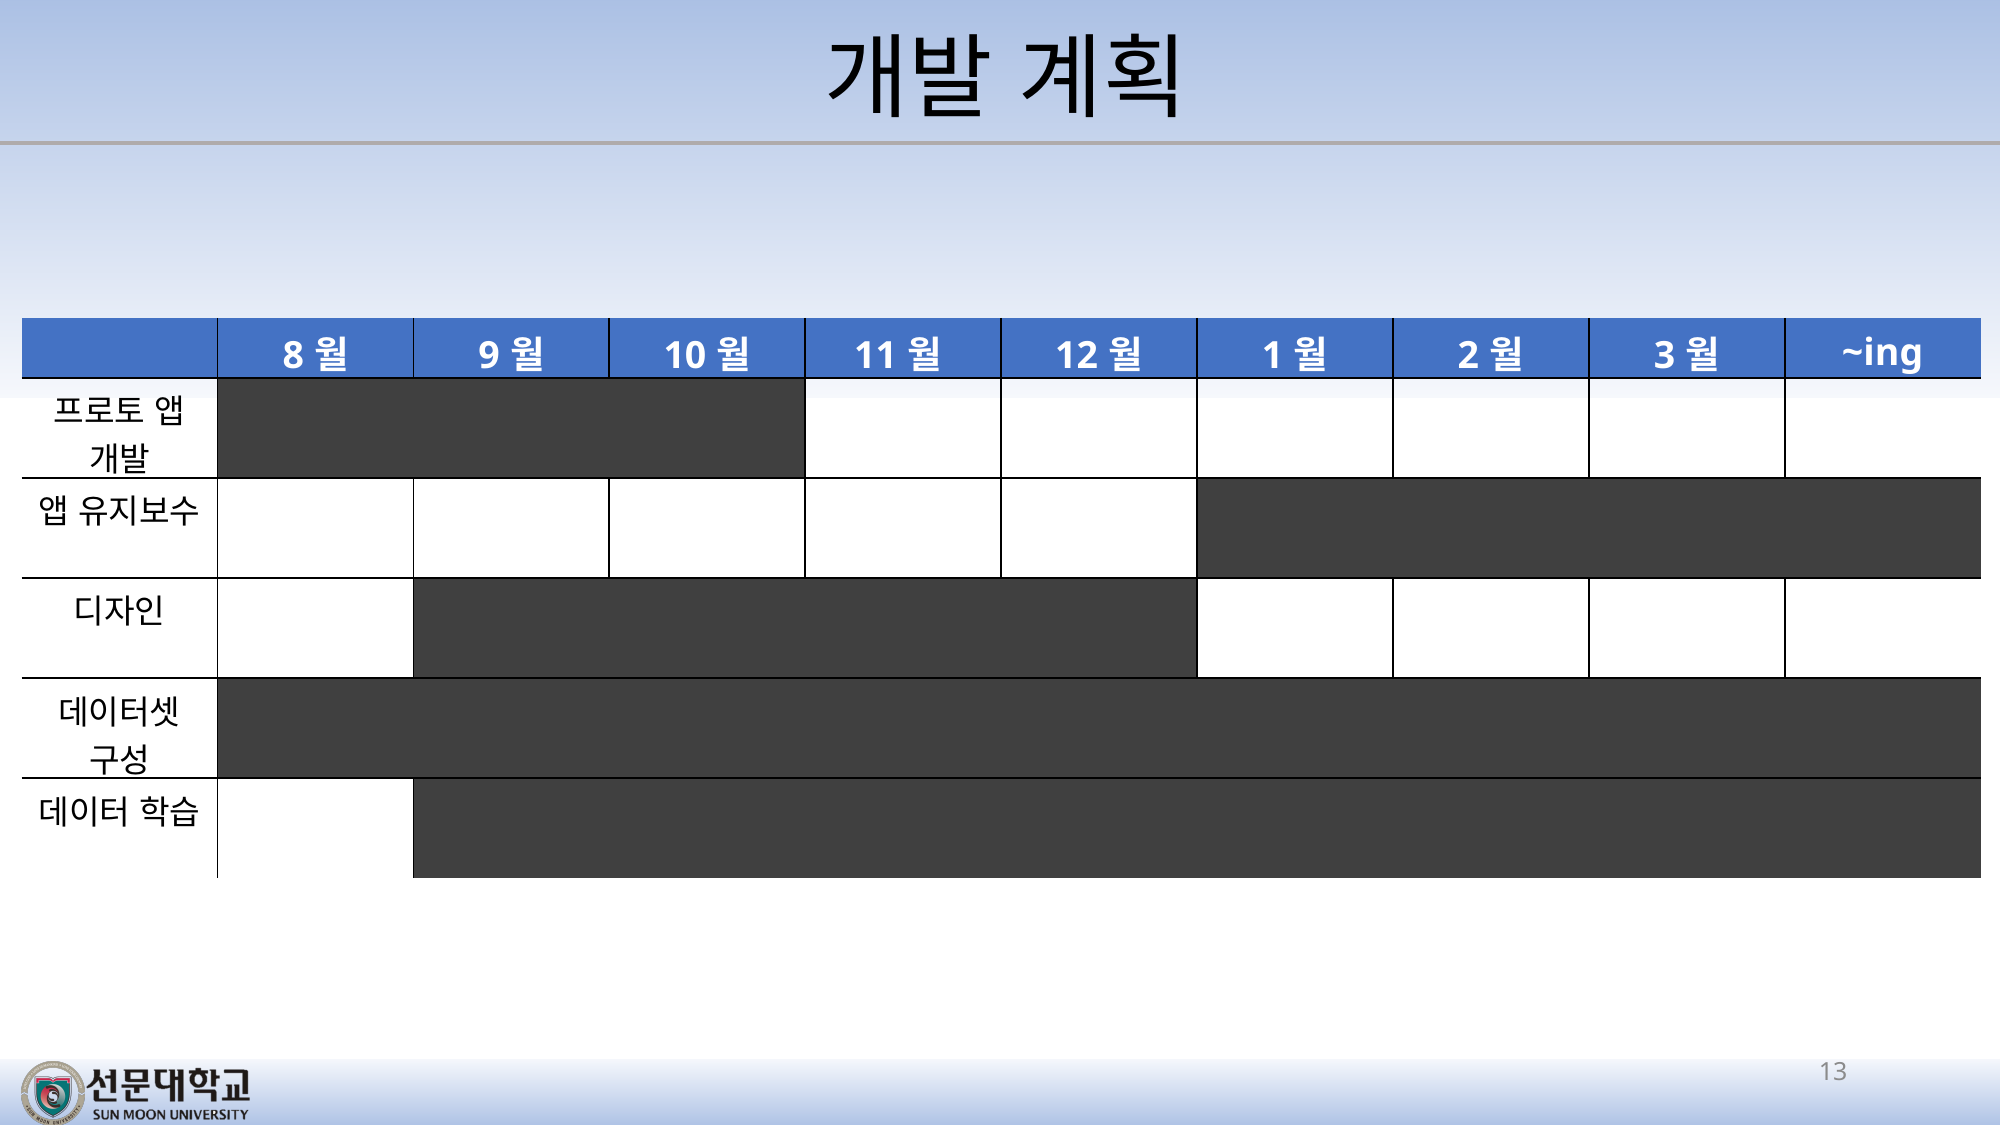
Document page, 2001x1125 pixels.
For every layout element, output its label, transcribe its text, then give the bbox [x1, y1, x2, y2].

table_cell 프로토 앱 개발 [22, 379, 217, 477]
table_cell [1786, 379, 1981, 477]
table_header [22, 318, 217, 377]
text_box [0, 1059, 85, 1125]
table_cell [1394, 579, 1588, 677]
table_cell 디자인 [22, 579, 217, 677]
table_cell [1394, 379, 1588, 477]
table_header 10월 [610, 318, 804, 377]
table_header 3월 [1590, 318, 1784, 377]
table_cell [610, 479, 804, 577]
table_cell 앱 유지보수 [22, 479, 217, 577]
table_cell [218, 479, 413, 577]
text_box [0, 143, 2000, 398]
table_cell 데이터셋 구성 [22, 679, 217, 777]
table_header 9월 [414, 318, 608, 377]
table_cell [218, 779, 413, 878]
picture [21, 1059, 250, 1125]
table_cell [806, 379, 1000, 477]
table_header 11월 [806, 318, 1000, 377]
table_cell [1198, 579, 1392, 677]
table_cell 데이터 학습 [22, 779, 217, 878]
text_box [250, 1059, 2000, 1125]
table_cell [1002, 479, 1196, 577]
table_cell [218, 379, 804, 477]
table_cell [1786, 579, 1981, 677]
table_cell [414, 579, 1196, 677]
table_cell [414, 479, 608, 577]
table_cell [1590, 579, 1784, 677]
table_cell [806, 479, 1000, 577]
table_cell [1590, 379, 1784, 477]
table_cell [1198, 379, 1392, 477]
table_header 12월 [1002, 318, 1196, 377]
table_cell [1198, 479, 1981, 577]
slide_number 13 [1412, 1042, 1863, 1103]
table_header 1월 [1198, 318, 1392, 377]
table_header ~ing [1786, 318, 1981, 377]
table_header 2월 [1394, 318, 1588, 377]
text_box [0, 0, 2000, 142]
table_cell [1002, 379, 1196, 477]
text_box 개발 계획 [816, 23, 1196, 138]
table_cell [414, 779, 1981, 878]
table_header 8월 [218, 318, 413, 377]
table_cell [218, 579, 413, 677]
table_cell [218, 679, 1981, 777]
